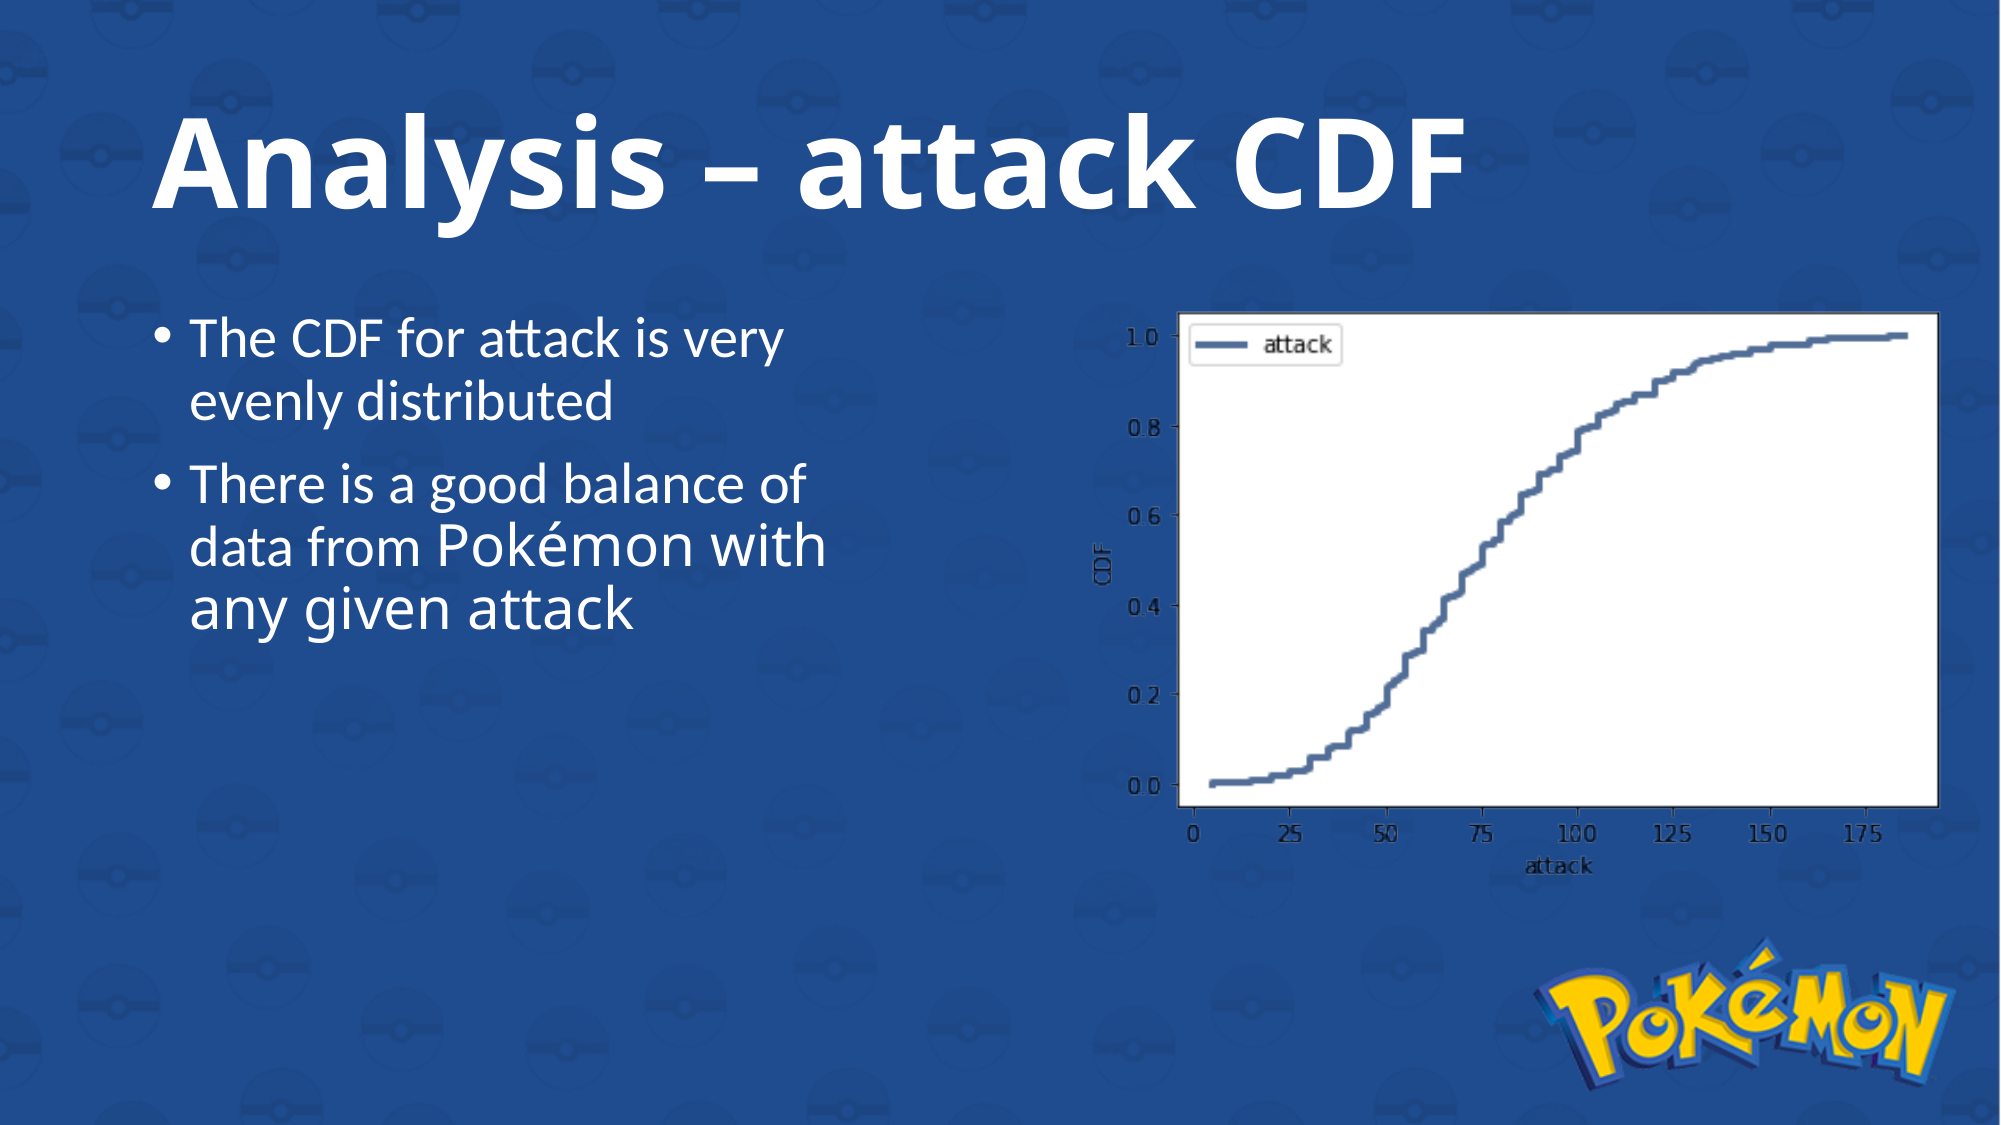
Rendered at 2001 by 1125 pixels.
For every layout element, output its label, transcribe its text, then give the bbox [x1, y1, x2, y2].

picture [0, 0, 2001, 1125]
text_box The CDF for attack is very evenly distributed There is a good balance of data from Pokémon with any given attack [137, 299, 905, 1014]
title Analysis – attack CDF [137, 59, 1863, 278]
